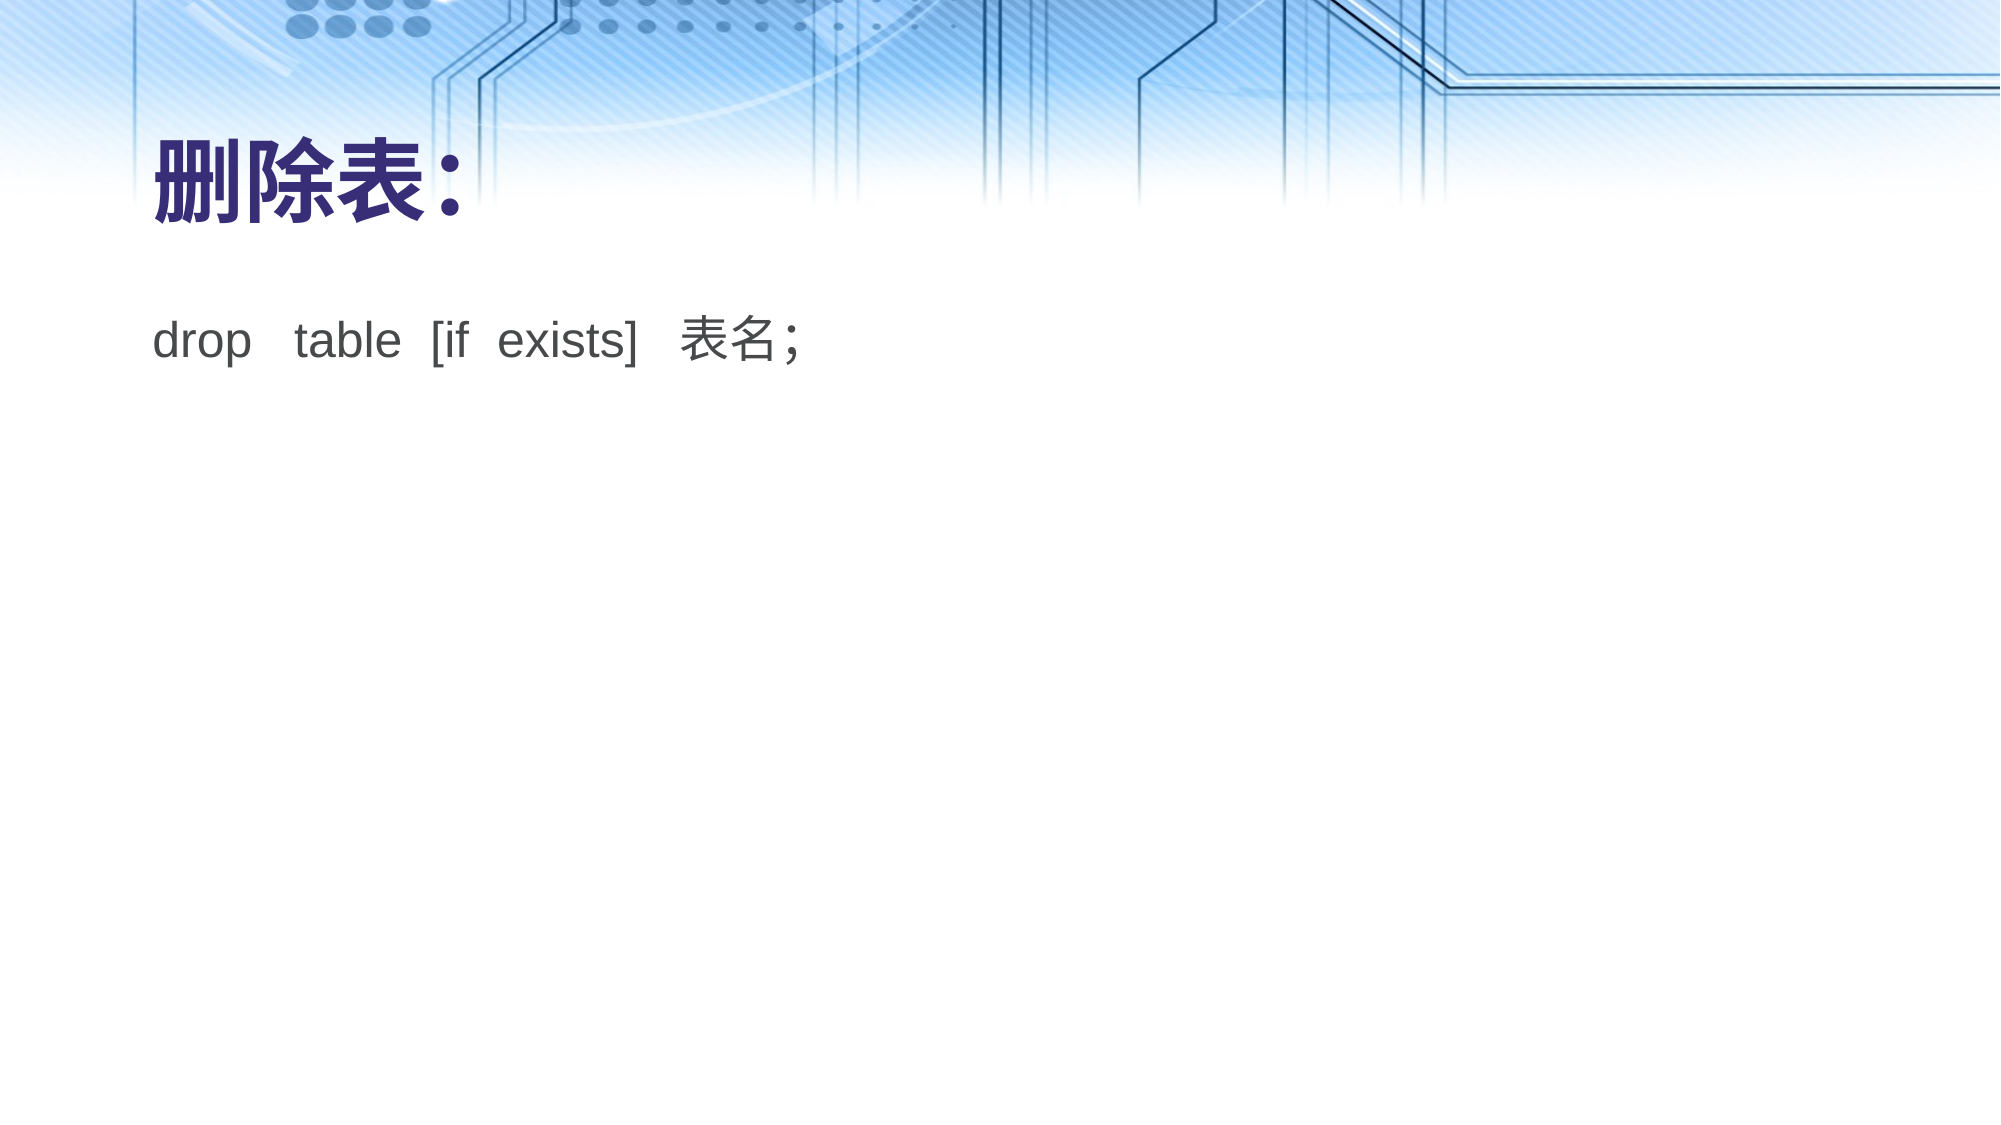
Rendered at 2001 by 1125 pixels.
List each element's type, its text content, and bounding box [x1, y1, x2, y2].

picture [0, 0, 2000, 454]
list drop table [if exists] 表名； [137, 306, 1863, 1015]
title 删除表： [137, 93, 1863, 278]
